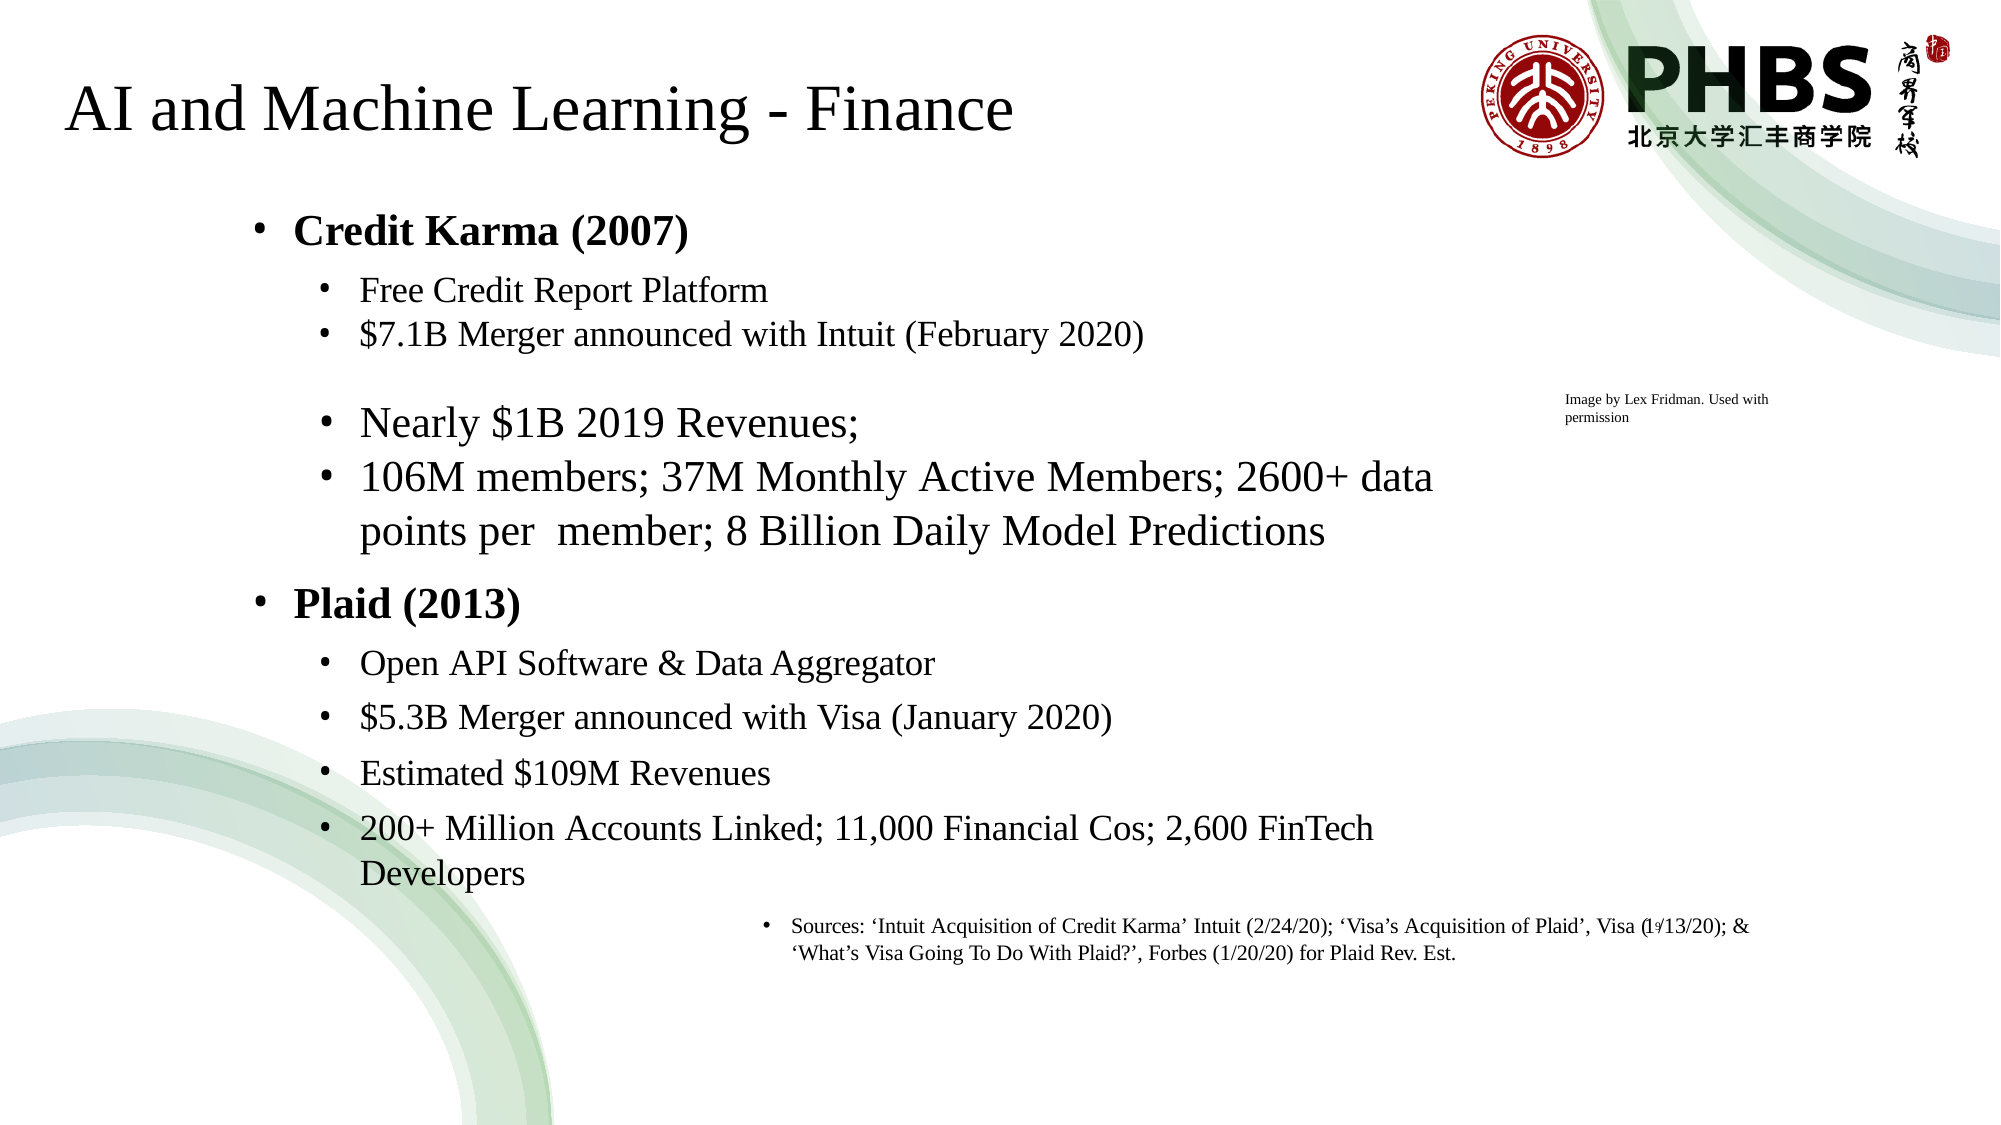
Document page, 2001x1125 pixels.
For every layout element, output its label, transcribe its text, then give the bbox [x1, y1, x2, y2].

picture [1625, 0, 2000, 185]
picture [1458, 0, 1709, 185]
title AI and Machine Learning - Finance [62, 62, 1324, 253]
text_box Credit Karma (2007) Free Credit Report Platform $7.1B Merger announced with Intuit (February 2020) [249, 185, 1308, 354]
text_box Image by Lex Fridman. Used with permission [1563, 387, 1834, 425]
list Nearly $1B 2019 Revenues; 106M members; 37M Monthly Active Members; 2600+ data points per member; 8 Billion Daily Model Predictions Plaid (2013) Open API Software & Data Aggregator $5.3B Merger announced with Visa (January 2020) Estimated $109M Revenues 200+ Million Accounts Linked; 11,000 Financial Cos; 2,600 FinTech Developers Sources: ‘Intuit Acquisition of Credit Karma’ Intuit (2/24/20); ‘Visa’s Acquisition of Plaid’, Visa (19 /13/20); & ‘What’s Visa Going To Do With Plaid?’, Forbes (1/20/20) for Plaid Rev. Est. [244, 392, 1777, 1032]
